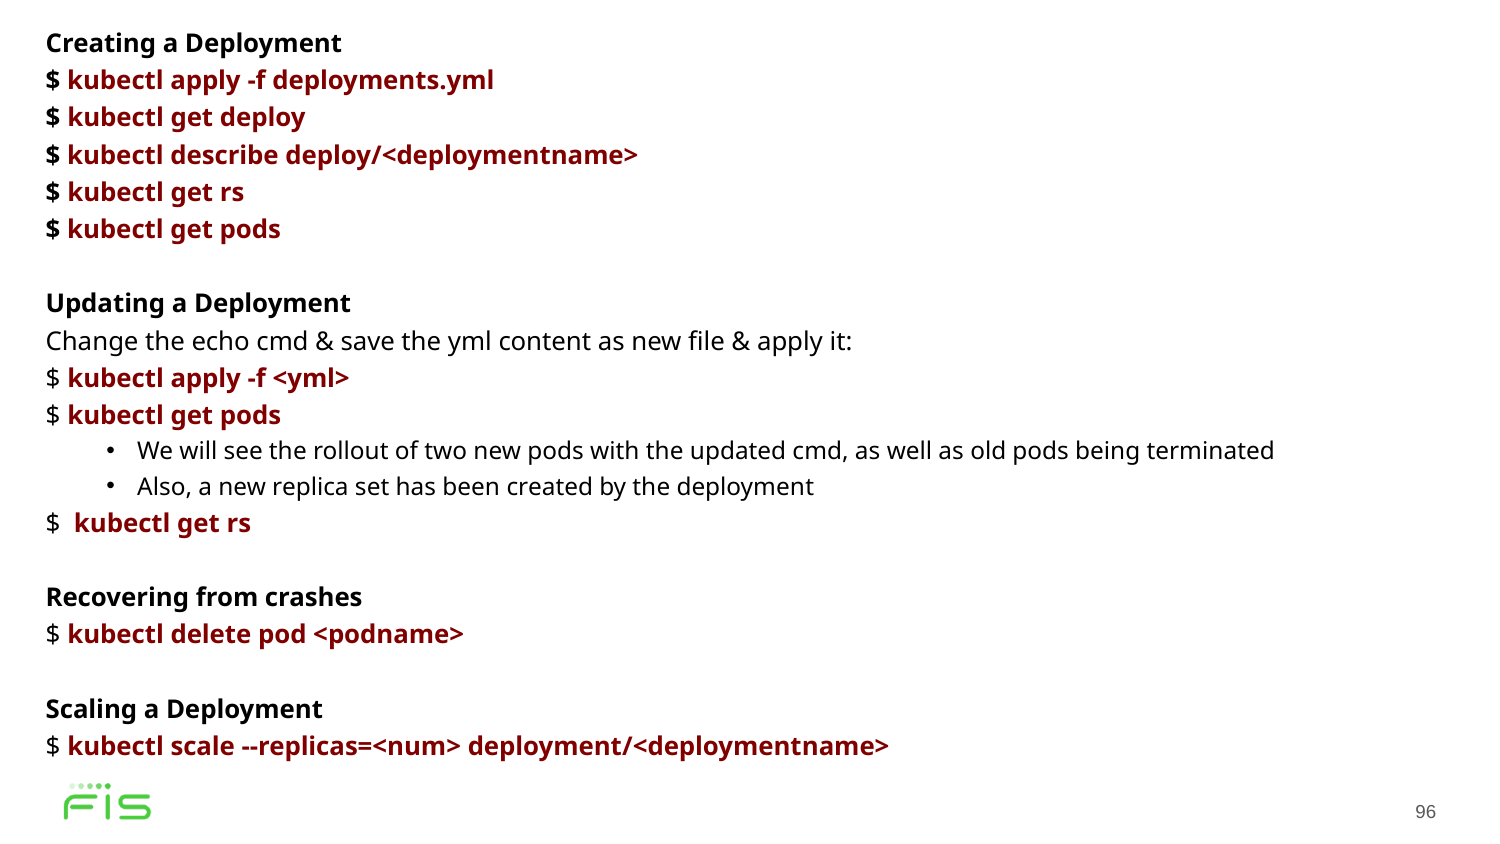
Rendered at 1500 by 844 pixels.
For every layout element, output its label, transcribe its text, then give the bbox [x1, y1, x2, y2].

picture [58, 780, 154, 823]
text_box Creating a Deployment $ kubectl apply -f deployments.yml $ kubectl get deploy $ kubectl describe deploy/<deploymentname> $ kubectl get rs $ kubectl get pods Updating a Deployment Change the echo cmd & save the yml content as new file & apply it: $ kubectl apply -f <yml> $ kubectl get pods We will see the rollout of two new pods with the updated cmd, as well as old pods being terminated Also, a new replica set has been created by the deployment $ kubectl get rs Recovering from crashes $ kubectl delete pod <podname> Scaling a Deployment $ kubectl scale --replicas=<num> deployment/<deploymentname> [30, 13, 1450, 775]
slide_number 96 [1359, 800, 1437, 823]
